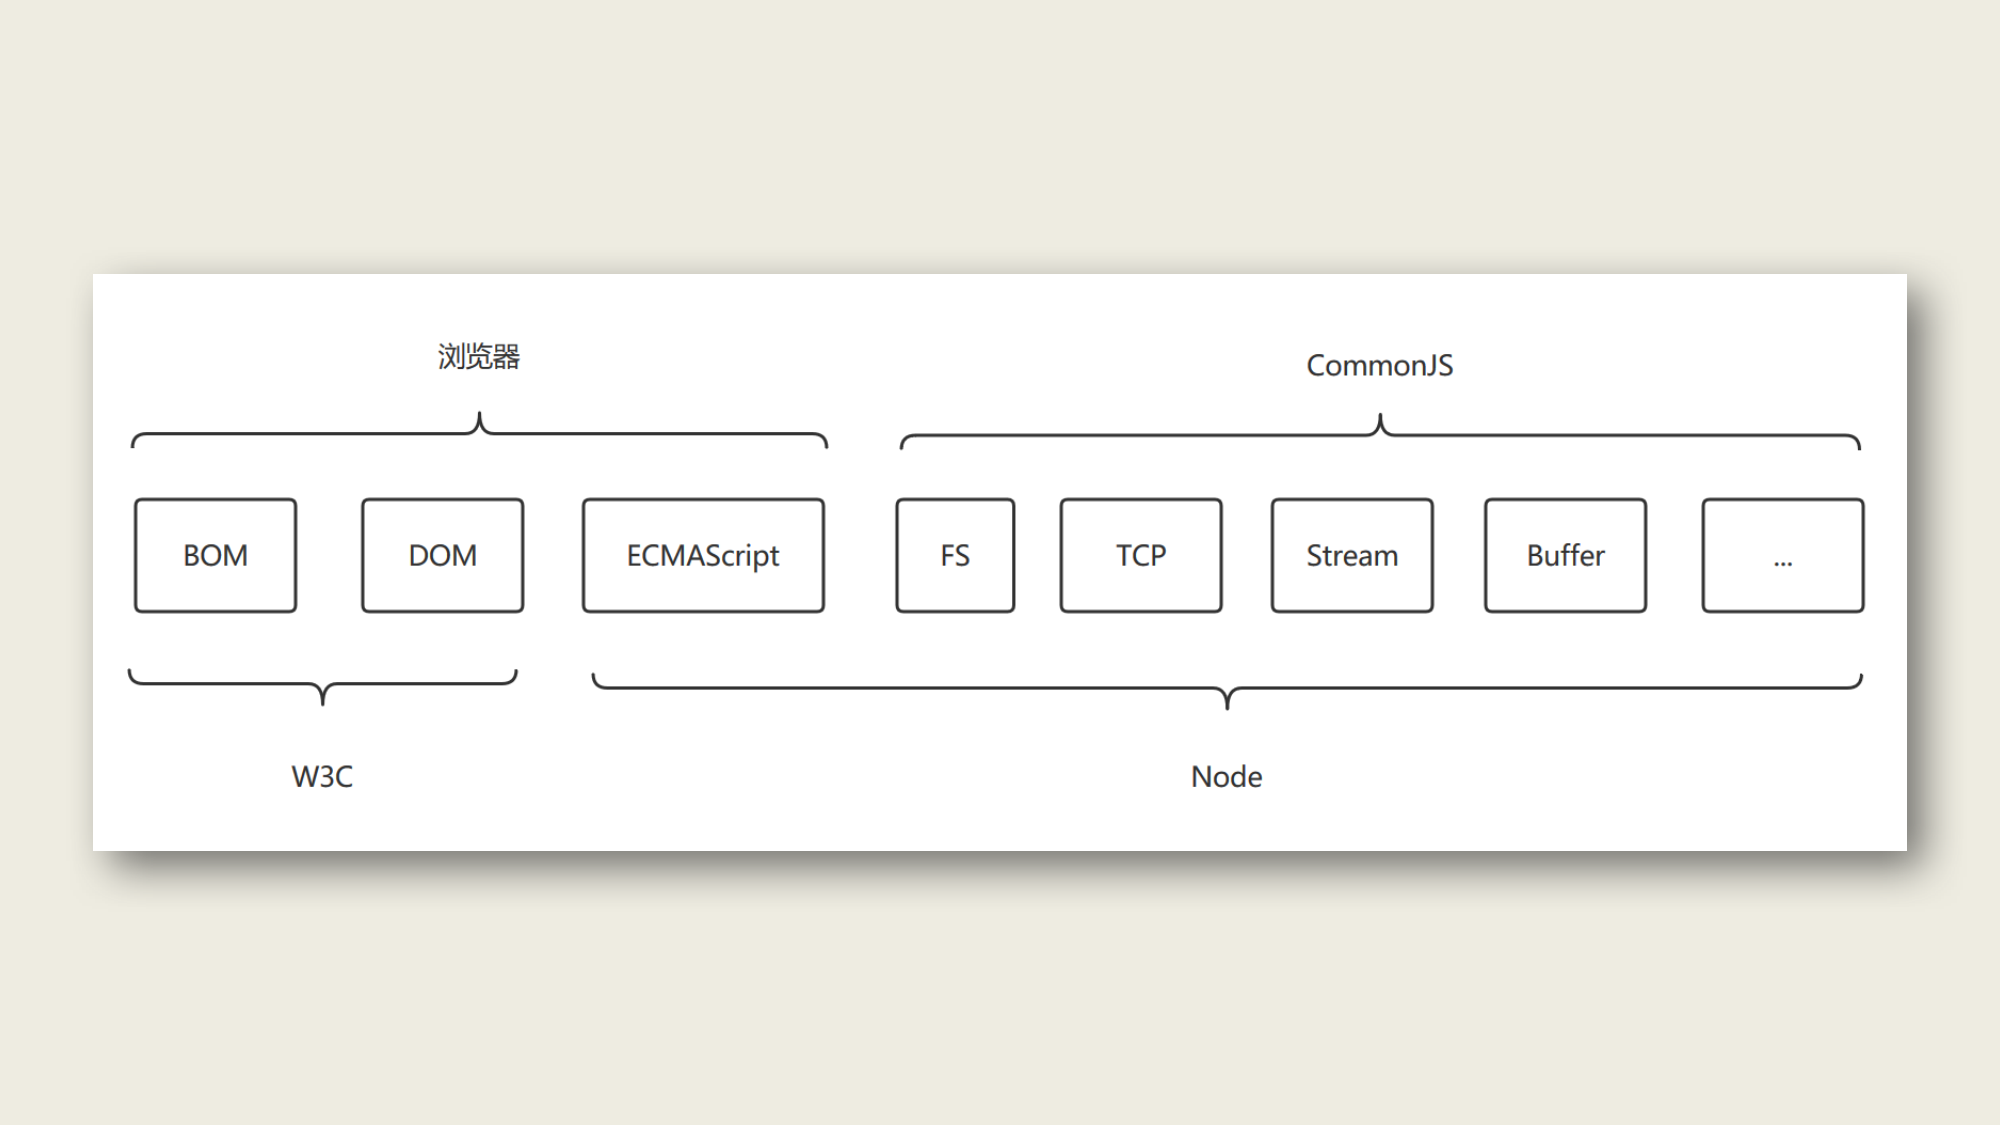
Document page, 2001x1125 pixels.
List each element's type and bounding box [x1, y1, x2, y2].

picture [93, 274, 1907, 851]
